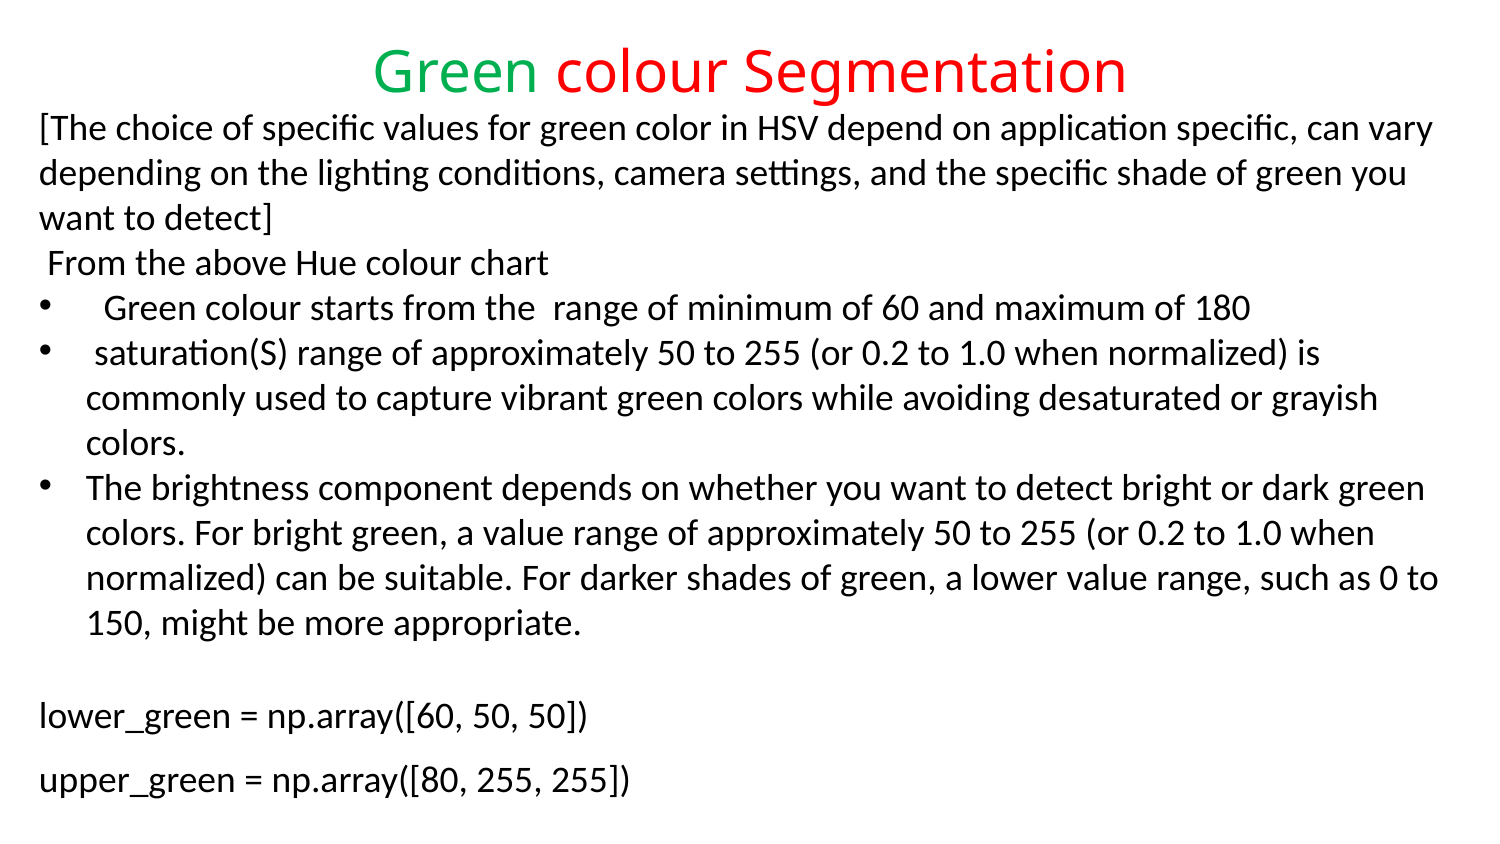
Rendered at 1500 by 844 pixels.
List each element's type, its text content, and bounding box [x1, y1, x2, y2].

text_box [The choice of specific values for green color in HSV depend on application specific, can vary depending on the lighting conditions, camera settings, and the specific shade of green you want to detect] From the above Hue colour chart Green colour starts from the range of minimum of 60 and maximum of 180 saturation(S) range of approximately 50 to 255 (or 0.2 to 1.0 when normalized) is commonly used to capture vibrant green colors while avoiding desaturated or grayish colors. The brightness component depends on whether you want to detect bright or dark green colors. For bright green, a value range of approximately 50 to 255 (or 0.2 to 1.0 when normalized) can be suitable. For darker shades of green, a lower value range, such as 0 to 150, might be more appropriate. lower_green = np.array([60, 50, 50]) upper_green = np.array([80, 255, 255]) [24, 95, 1464, 844]
title Green colour Segmentation [75, 18, 1427, 95]
